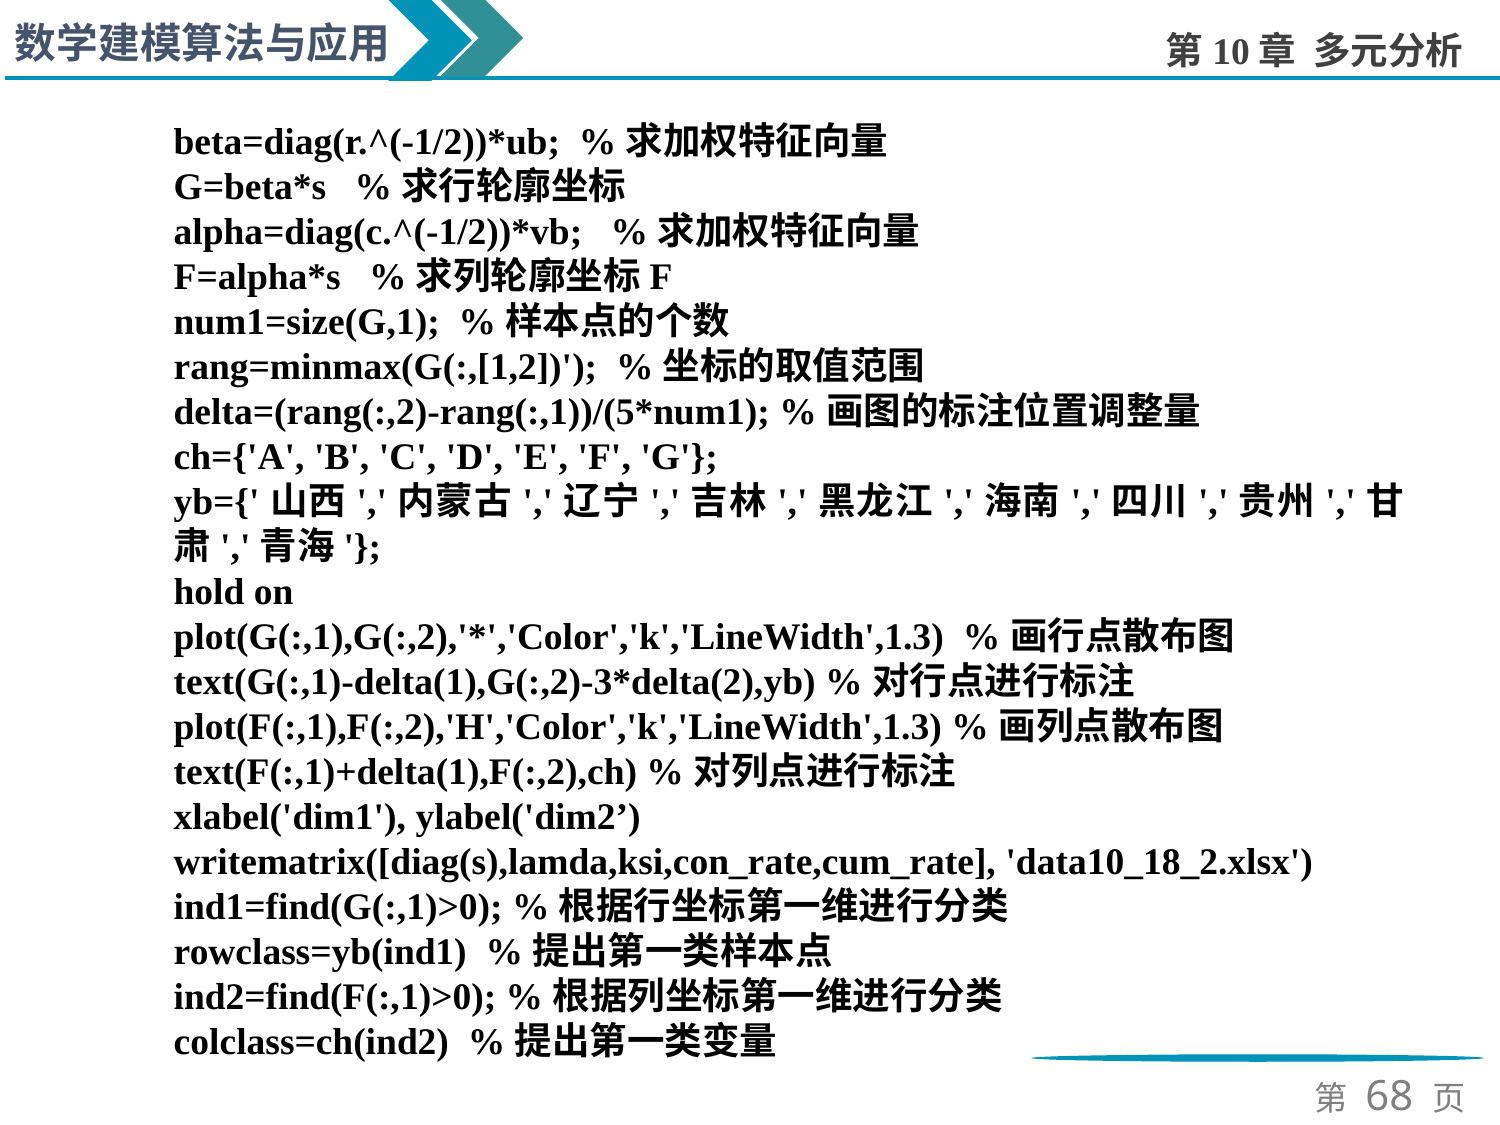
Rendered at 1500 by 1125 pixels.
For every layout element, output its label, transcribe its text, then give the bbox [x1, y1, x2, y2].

text_box beta=diag(r.^(-1/2))*ub; %求加权特征向量 G=beta*s %求行轮廓坐标 alpha=diag(c.^(-1/2))*vb; %求加权特征向量 F=alpha*s %求列轮廓坐标F num1=size(G,1); %样本点的个数 rang=minmax(G(:,[1,2])'); %坐标的取值范围 delta=(rang(:,2)-rang(:,1))/(5*num1); %画图的标注位置调整量 ch={'A', 'B', 'C', 'D', 'E', 'F', 'G'}; yb={'山西','内蒙古','辽宁','吉林','黑龙江','海南','四川','贵州','甘肃','青海'}; hold on plot(G(:,1),G(:,2),'*','Color','k','LineWidth',1.3) %画行点散布图 text(G(:,1)-delta(1),G(:,2)-3*delta(2),yb) %对行点进行标注 plot(F(:,1),F(:,2),'H','Color','k','LineWidth',1.3) %画列点散布图 text(F(:,1)+delta(1),F(:,2),ch) %对列点进行标注 xlabel('dim1'), ylabel('dim2’) writematrix([diag(s),lamda,ksi,con_rate,cum_rate], 'data10_18_2.xlsx') ind1=find(G(:,1)>0); %根据行坐标第一维进行分类 rowclass=yb(ind1) %提出第一类样本点 ind2=find(F(:,1)>0); %根据列坐标第一维进行分类 colclass=ch(ind2) %提出第一类变量 [115, 109, 1419, 1095]
